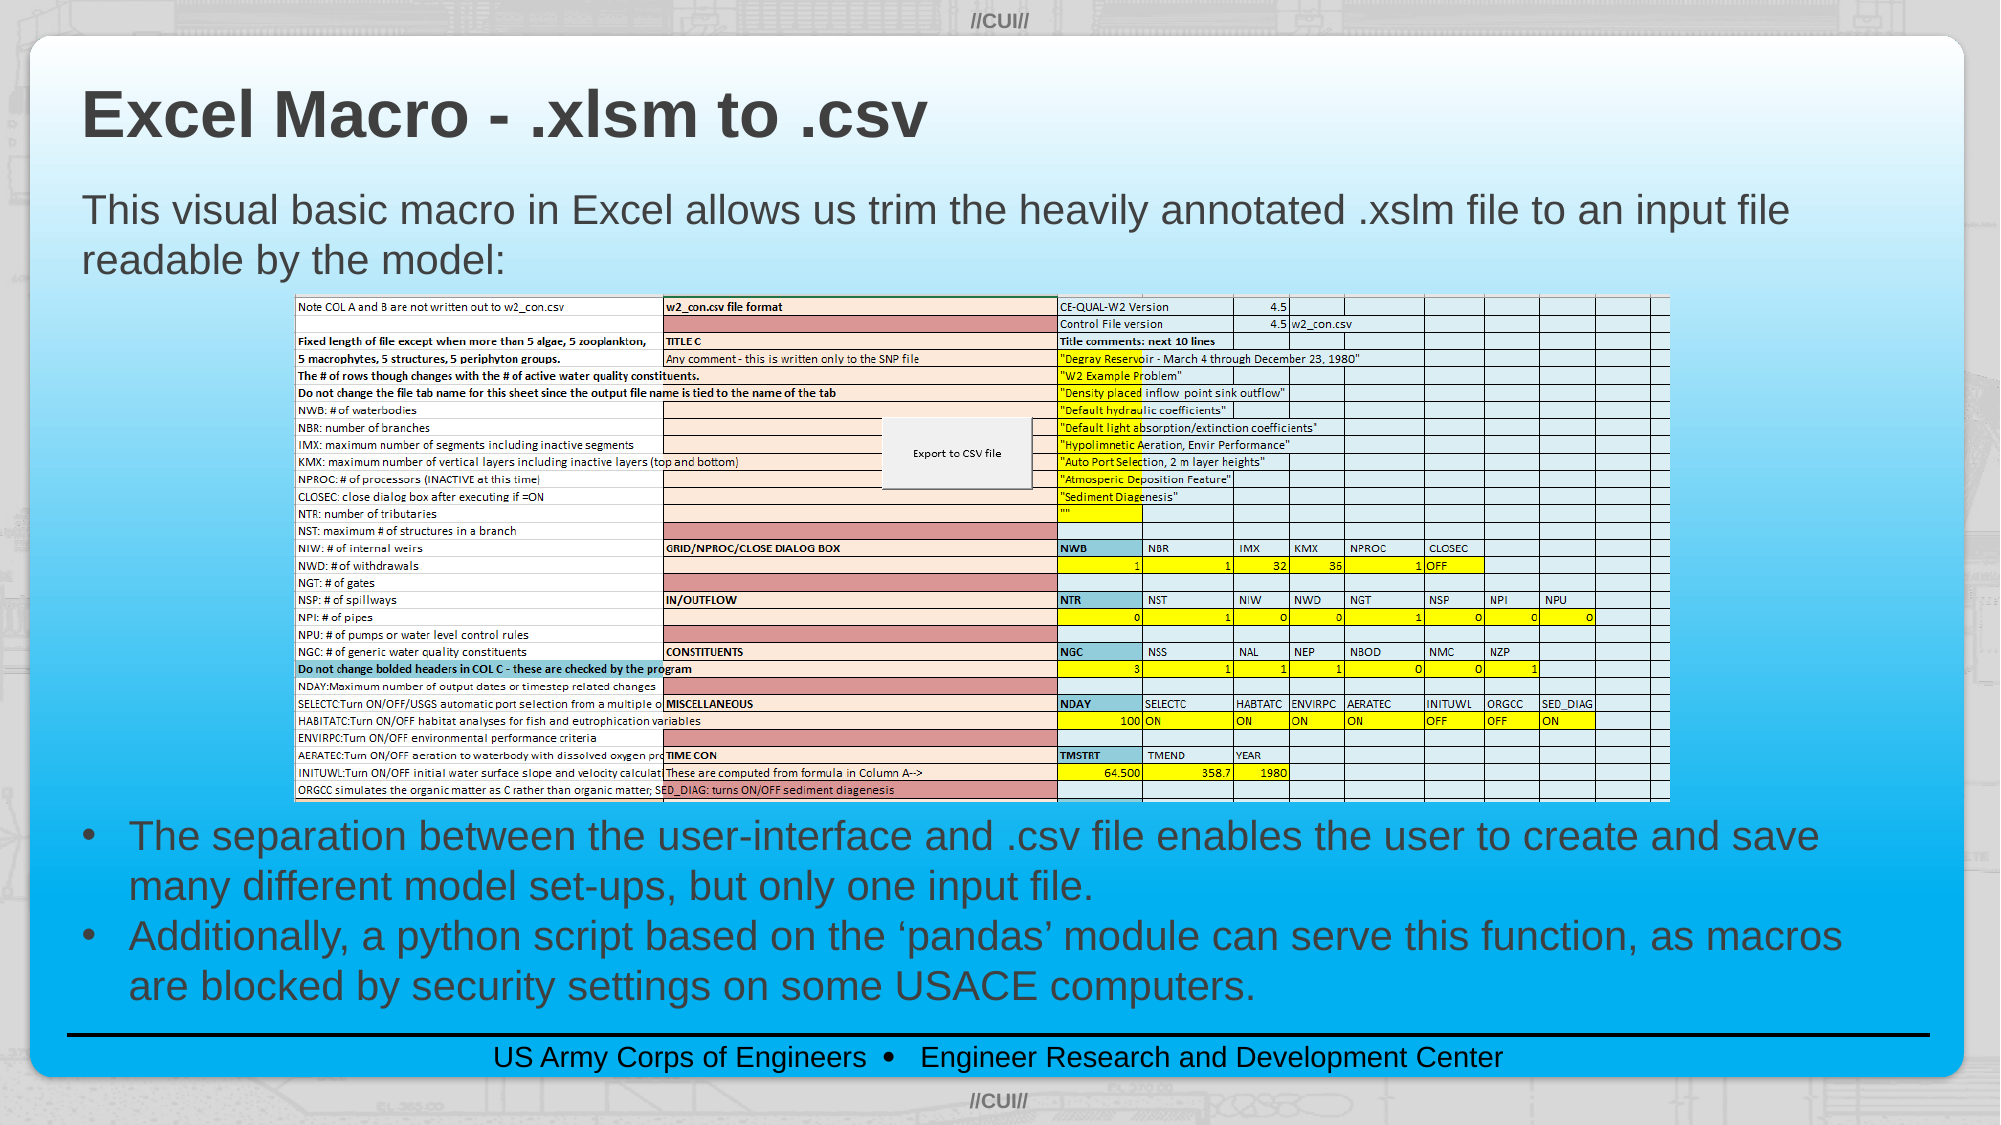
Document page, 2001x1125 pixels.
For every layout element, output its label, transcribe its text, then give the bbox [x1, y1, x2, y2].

text_box The separation between the user-interface and .csv file enables the user to create and save many different model set-ups, but only one input file. Additionally, a python script based on the ‘pandas’ module can serve this function, as macros are blocked by security settings on some USACE computers. [66, 801, 1900, 1017]
picture [0, 0, 2000, 1125]
list This visual basic macro in Excel allows us trim the heavily annotated .xslm file to an input file readable by the model: [66, 175, 1901, 950]
title Excel Macro - .xlsm to .csv [66, 44, 1901, 175]
